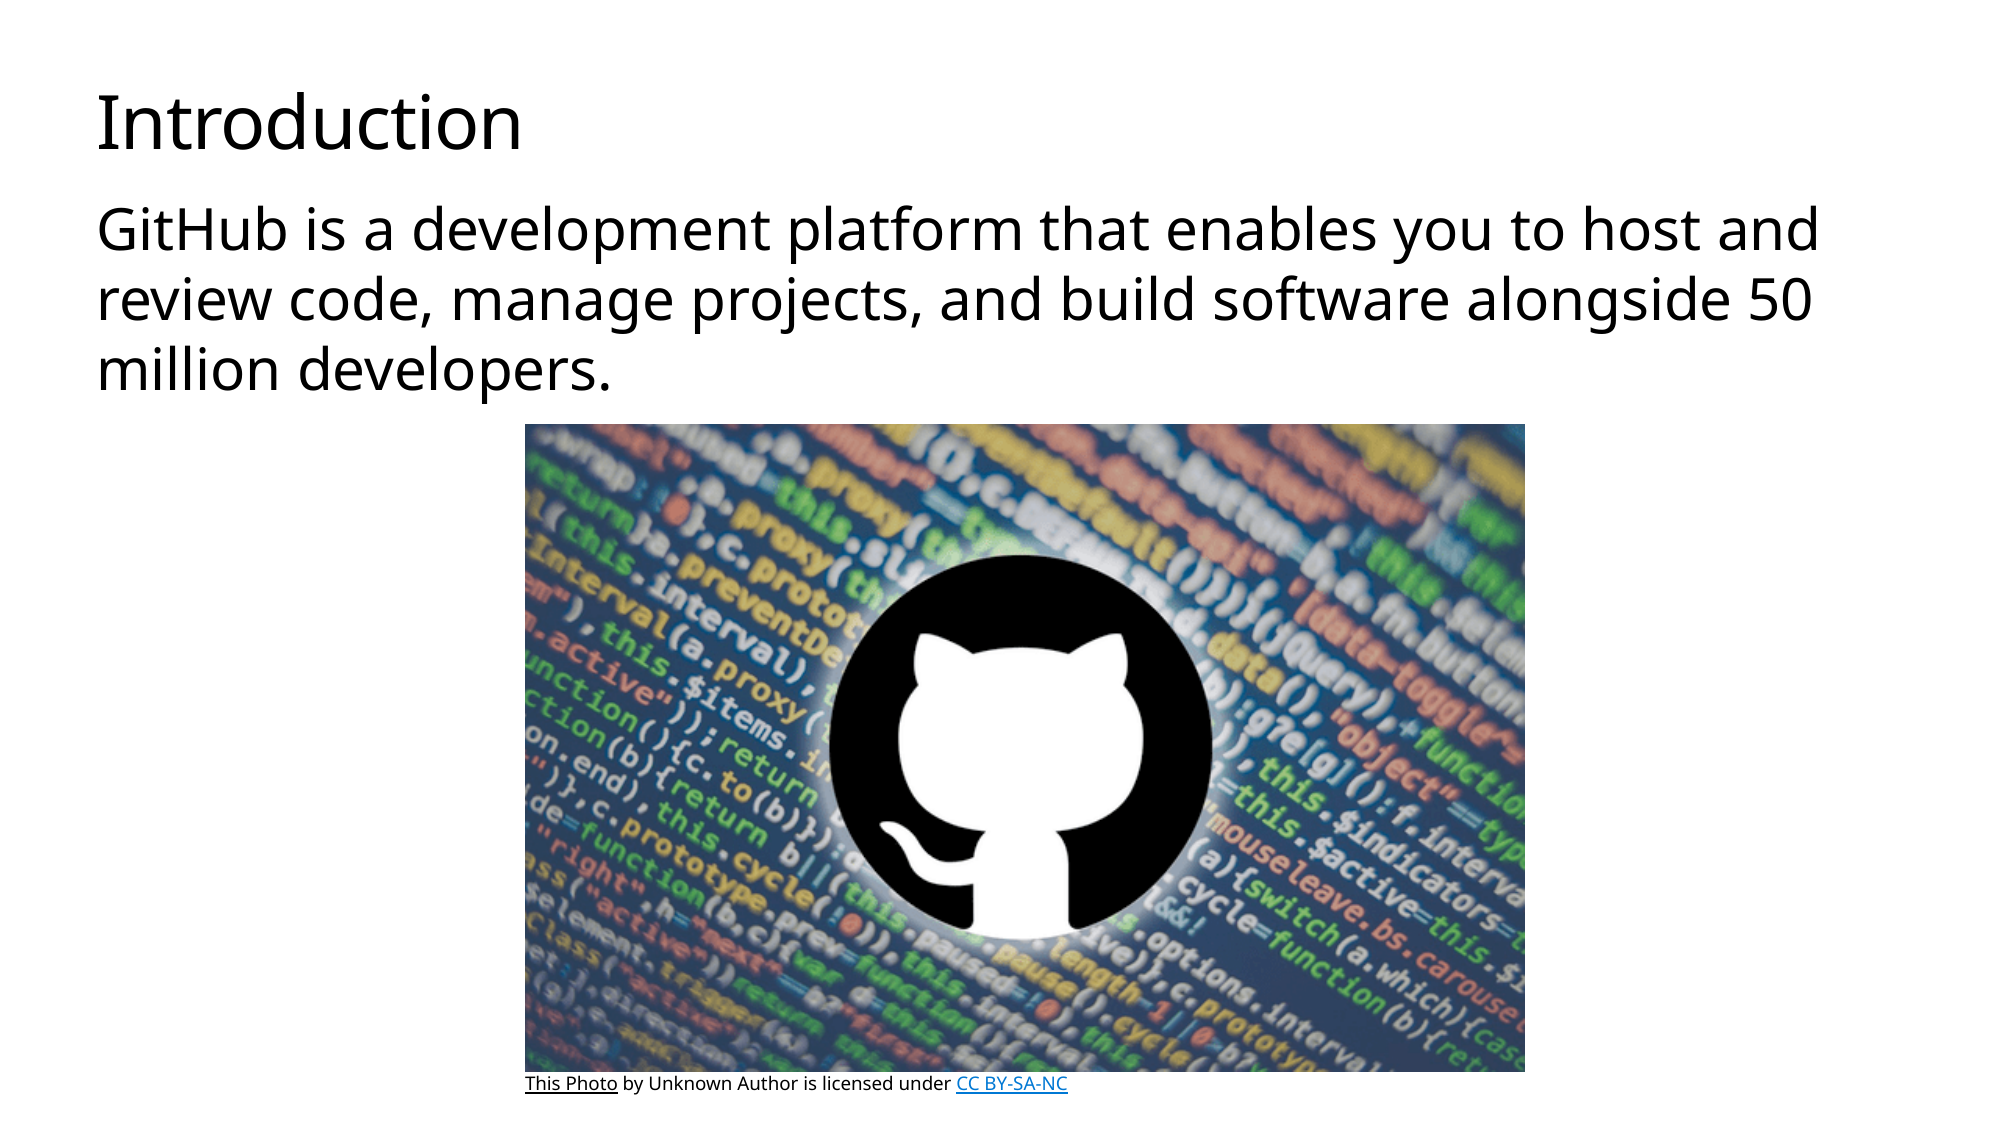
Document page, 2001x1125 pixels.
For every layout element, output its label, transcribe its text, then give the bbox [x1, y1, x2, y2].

title Introduction [96, 75, 1904, 165]
text_box This Photo by Unknown Author is licensed under CC BY-SA-NC [525, 1073, 1525, 1098]
list GitHub is a development platform that enables you to host and review code, manage projects, and build software alongside 50 million developers. [96, 192, 1904, 403]
picture [524, 424, 1526, 1073]
